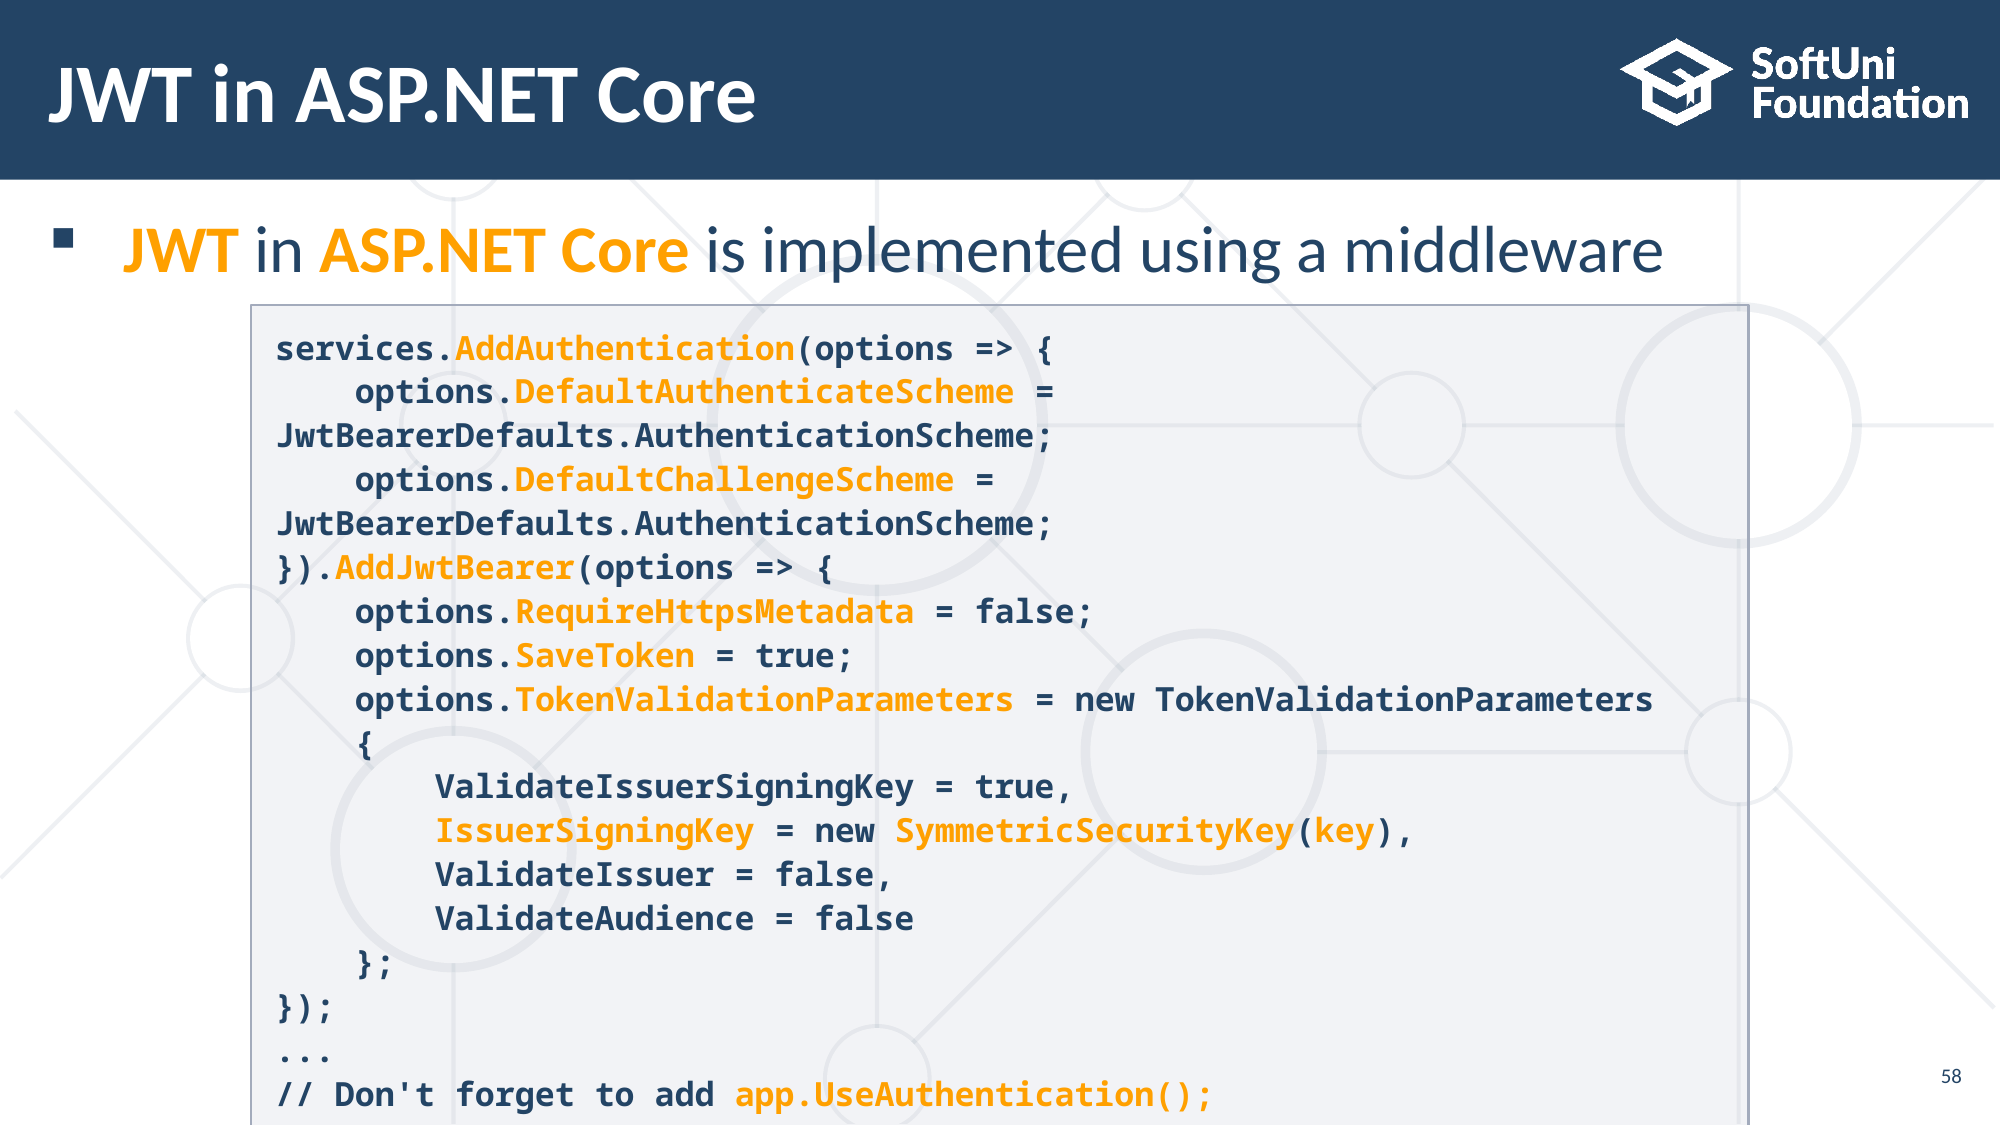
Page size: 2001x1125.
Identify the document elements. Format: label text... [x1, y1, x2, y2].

title JWT in ASP.NET Core [31, 16, 1591, 162]
text_box services.AddAuthentication(options => { options.DefaultAuthenticateScheme = JwtBearerDefaults.AuthenticationScheme; options.DefaultChallengeScheme = JwtBearerDefaults.AuthenticationScheme; }).AddJwtBearer(options => { options.RequireHttpsMetadata = false; options.SaveToken = true; options.TokenValidationParameters = new TokenValidationParameters { ValidateIssuerSigningKey = true, IssuerSigningKey = new SymmetricSecurityKey(key), ValidateIssuer = false, ValidateAudience = false }; }); ... // Don't forget to add app.UseAuthentication(); [251, 305, 1749, 1125]
slide_number 58 [1897, 1049, 1968, 1101]
picture [1619, 38, 1968, 126]
list JWT in ASP.NET Core is implemented using a middleware [31, 196, 1970, 1050]
